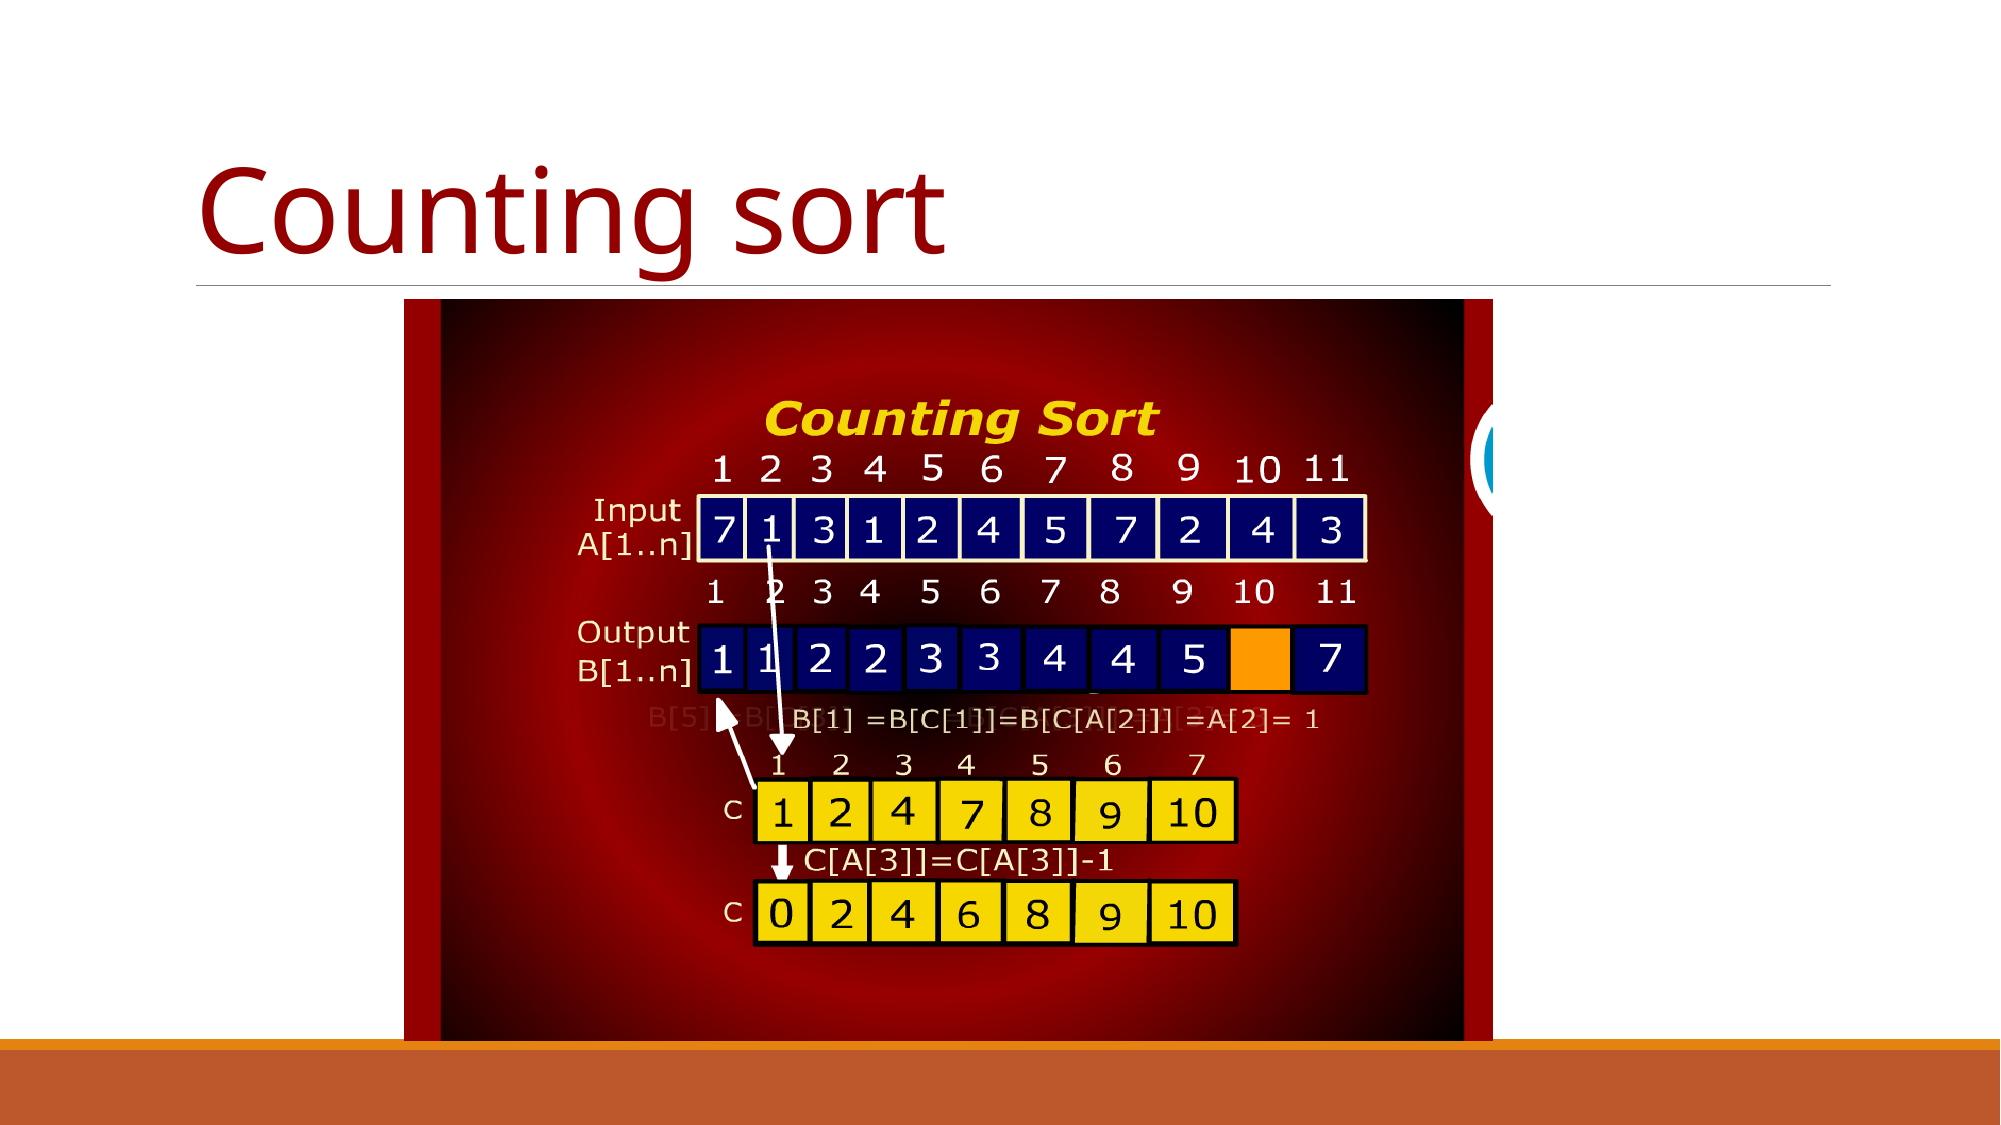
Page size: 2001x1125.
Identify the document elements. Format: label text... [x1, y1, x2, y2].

title Counting sort [180, 47, 1830, 285]
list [404, 299, 1493, 1042]
